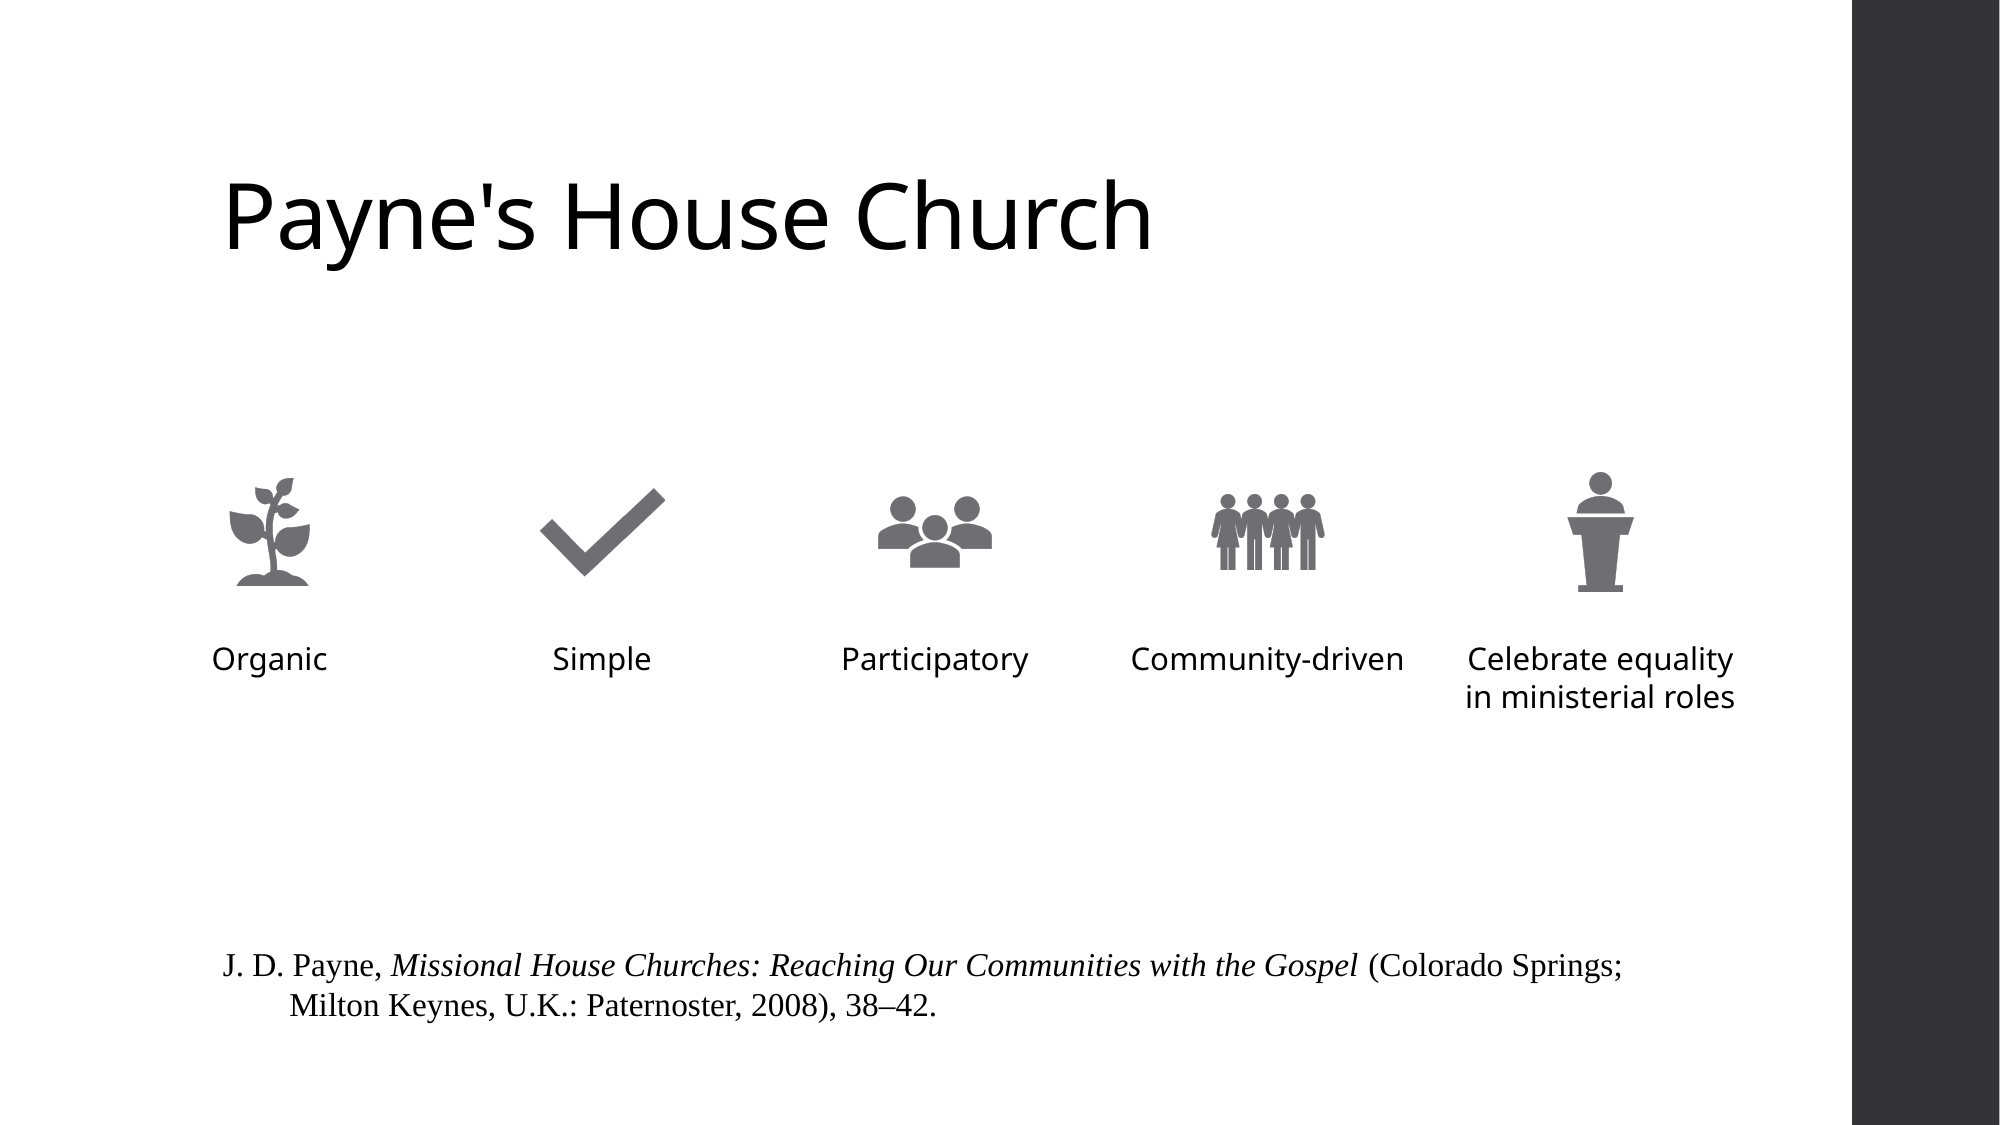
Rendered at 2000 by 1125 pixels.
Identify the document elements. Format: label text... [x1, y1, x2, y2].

text_box J. D. Payne, Missional House Churches: Reaching Our Communities with the Gospel (Colorado Springs; Milton Keynes, U.K.: Paternoster, 2008), 38–42. [207, 987, 1710, 1031]
title Payne's House Church [206, 60, 1797, 278]
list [127, 246, 1743, 976]
